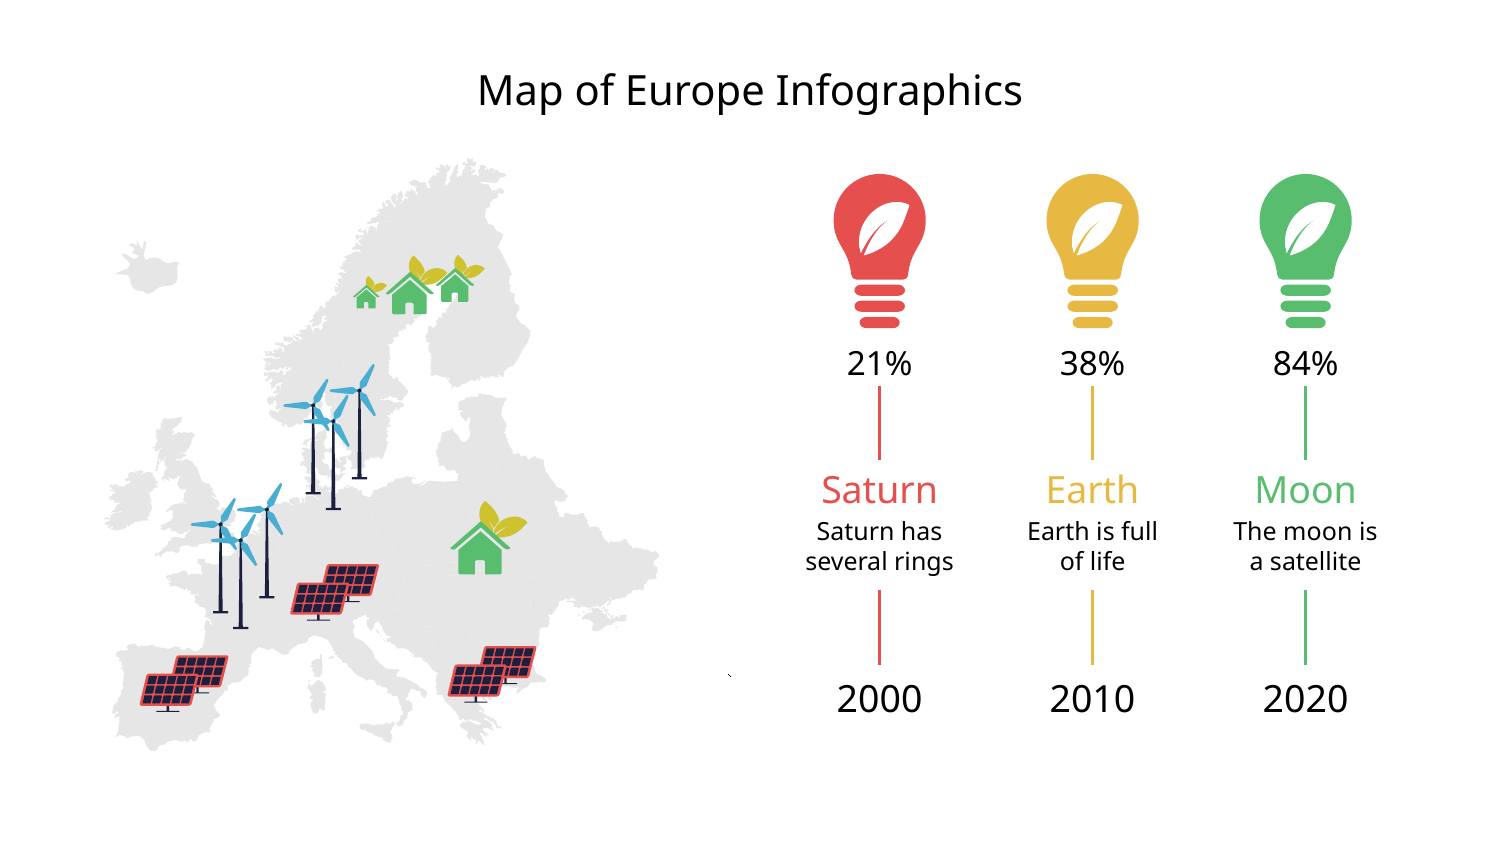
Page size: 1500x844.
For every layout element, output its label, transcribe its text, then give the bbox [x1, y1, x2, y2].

title Map of Europe Infographics [390, 61, 1110, 117]
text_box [787, 173, 972, 724]
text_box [1000, 173, 1185, 724]
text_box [1213, 173, 1398, 724]
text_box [102, 157, 732, 752]
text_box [139, 254, 537, 713]
